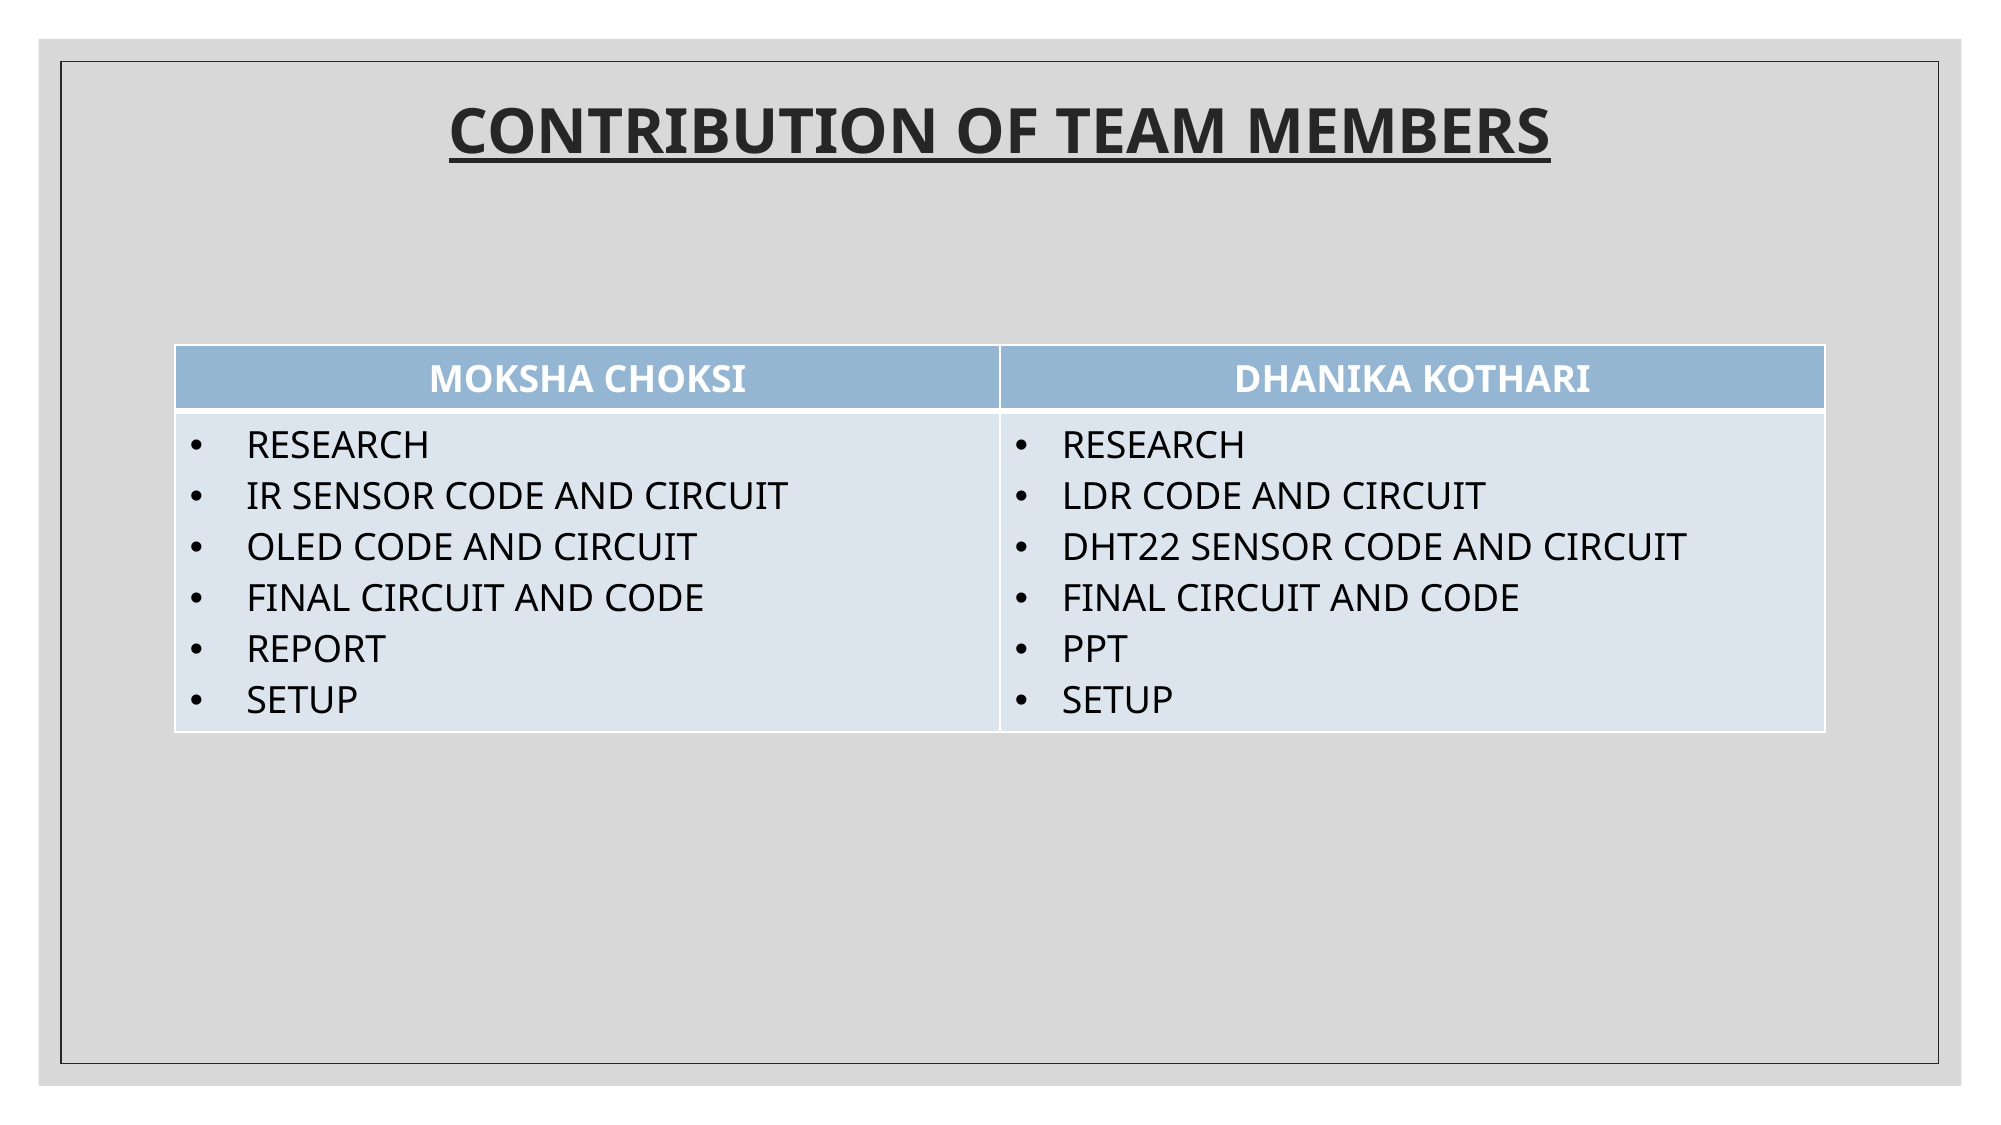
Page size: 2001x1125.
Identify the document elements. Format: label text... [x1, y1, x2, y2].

table_cell RESEARCH IR SENSOR CODE AND CIRCUIT OLED CODE AND CIRCUIT FINAL CIRCUIT AND CODE REPORT SETUP [176, 414, 999, 731]
title CONTRIBUTION OF TEAM MEMBERS [174, 105, 1825, 162]
table_header MOKSHA CHOKSI [176, 346, 999, 408]
table_cell RESEARCH LDR CODE AND CIRCUIT DHT22 SENSOR CODE AND CIRCUIT FINAL CIRCUIT AND CODE PPT SETUP [1001, 414, 1824, 731]
table_header DHANIKA KOTHARI [1001, 346, 1824, 408]
